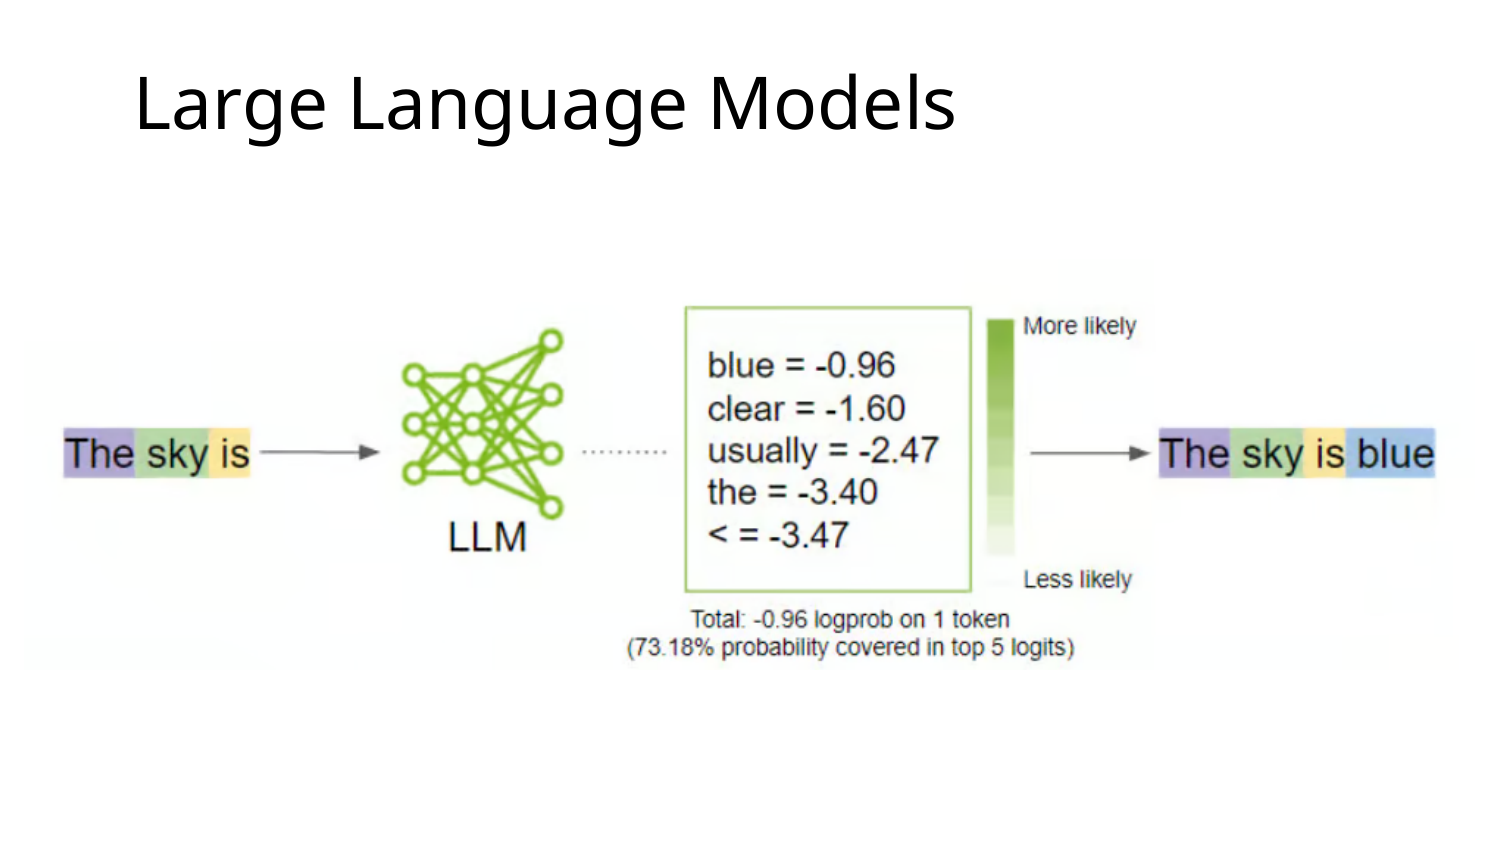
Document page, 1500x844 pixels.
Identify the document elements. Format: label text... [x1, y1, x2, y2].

text_box Large Language Models [118, 41, 1369, 160]
picture [24, 259, 1476, 670]
